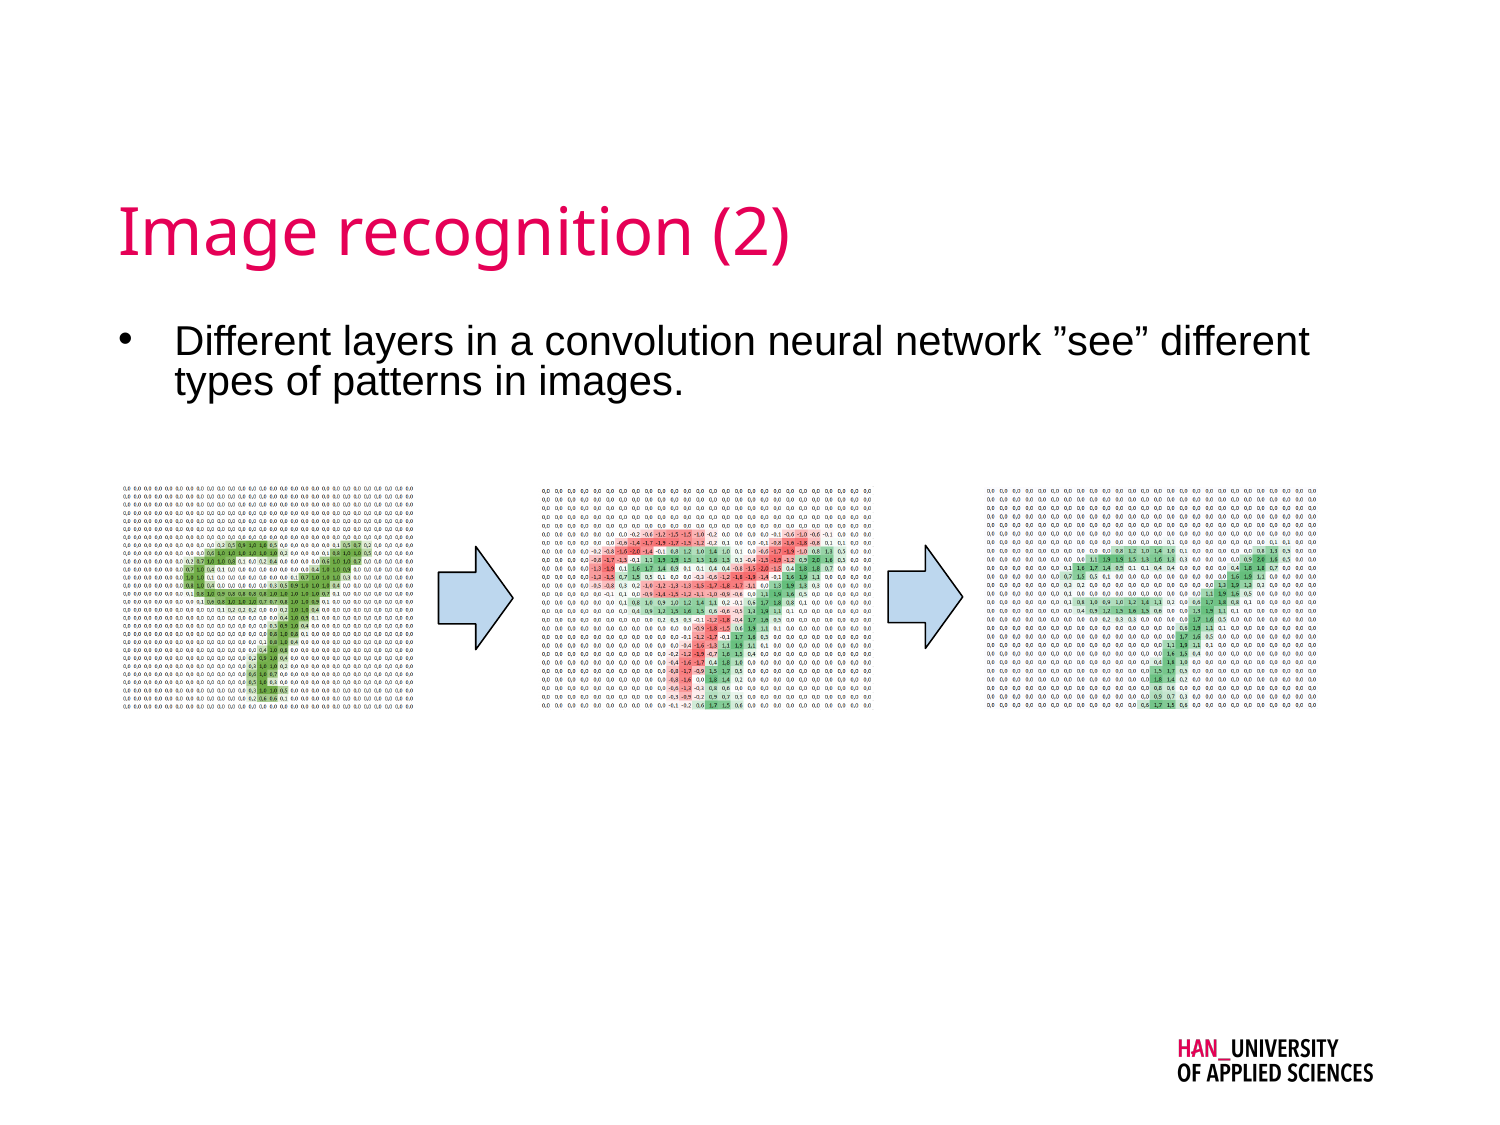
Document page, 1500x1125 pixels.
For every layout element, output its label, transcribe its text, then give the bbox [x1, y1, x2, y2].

text_box [888, 545, 963, 649]
picture [1172, 1021, 1396, 1119]
title Image recognition (2) [103, 59, 1397, 278]
picture [538, 485, 874, 710]
list Different layers in a convolution neural network ”see” different types of patterns in images. [103, 315, 1397, 1015]
text_box [438, 546, 514, 650]
picture [984, 487, 1318, 709]
picture [121, 484, 414, 709]
